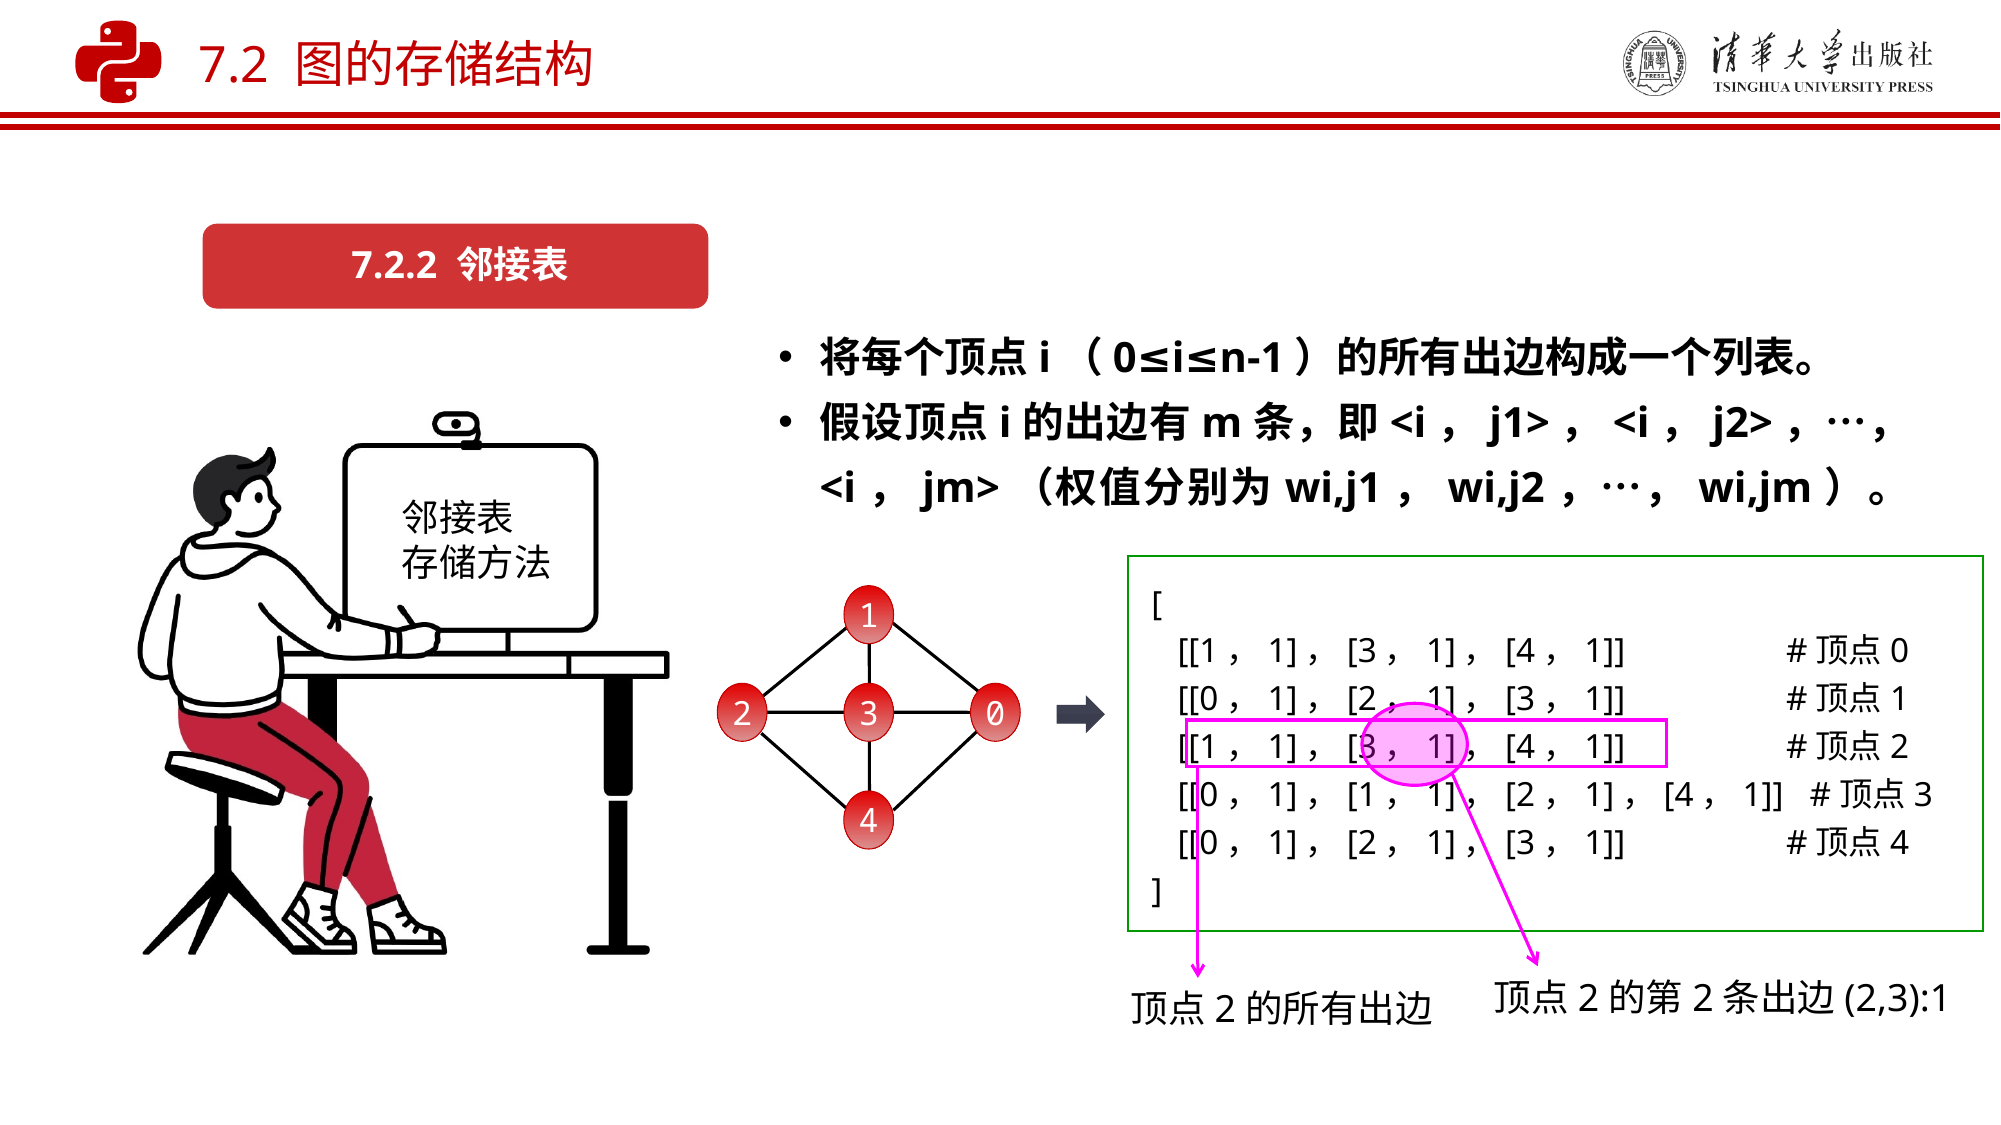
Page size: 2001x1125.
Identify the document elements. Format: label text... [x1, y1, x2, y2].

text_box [202, 223, 709, 309]
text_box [1115, 720, 1667, 1039]
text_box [102, 345, 715, 983]
text_box [1056, 695, 1105, 734]
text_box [1361, 703, 2000, 1027]
text_box [ [[1，1]，[3，1]，[4，1]] #顶点0 [[0，1]，[2，1]，[3，1]] #顶点1 [[1，1]，[3，1]，[4，1]] #顶点2 [[0，1]，[1，1]，[2，1]，[4，1]] #顶点3 [[0，1]，[2，1]，[3，1]] #顶点4 ] [1127, 555, 1984, 720]
text_box 7.2 图的存储结构 [171, 24, 610, 100]
text_box 将每个顶点i（0≤i≤n-1）的所有出边构成一个列表。 假设顶点i的出边有m条，即<i，j1>，<i，j2>，…，<i，jm>（权值分别为wi,j1，wi,j2，…，wi,jm）。 [763, 308, 1883, 519]
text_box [717, 585, 1021, 849]
